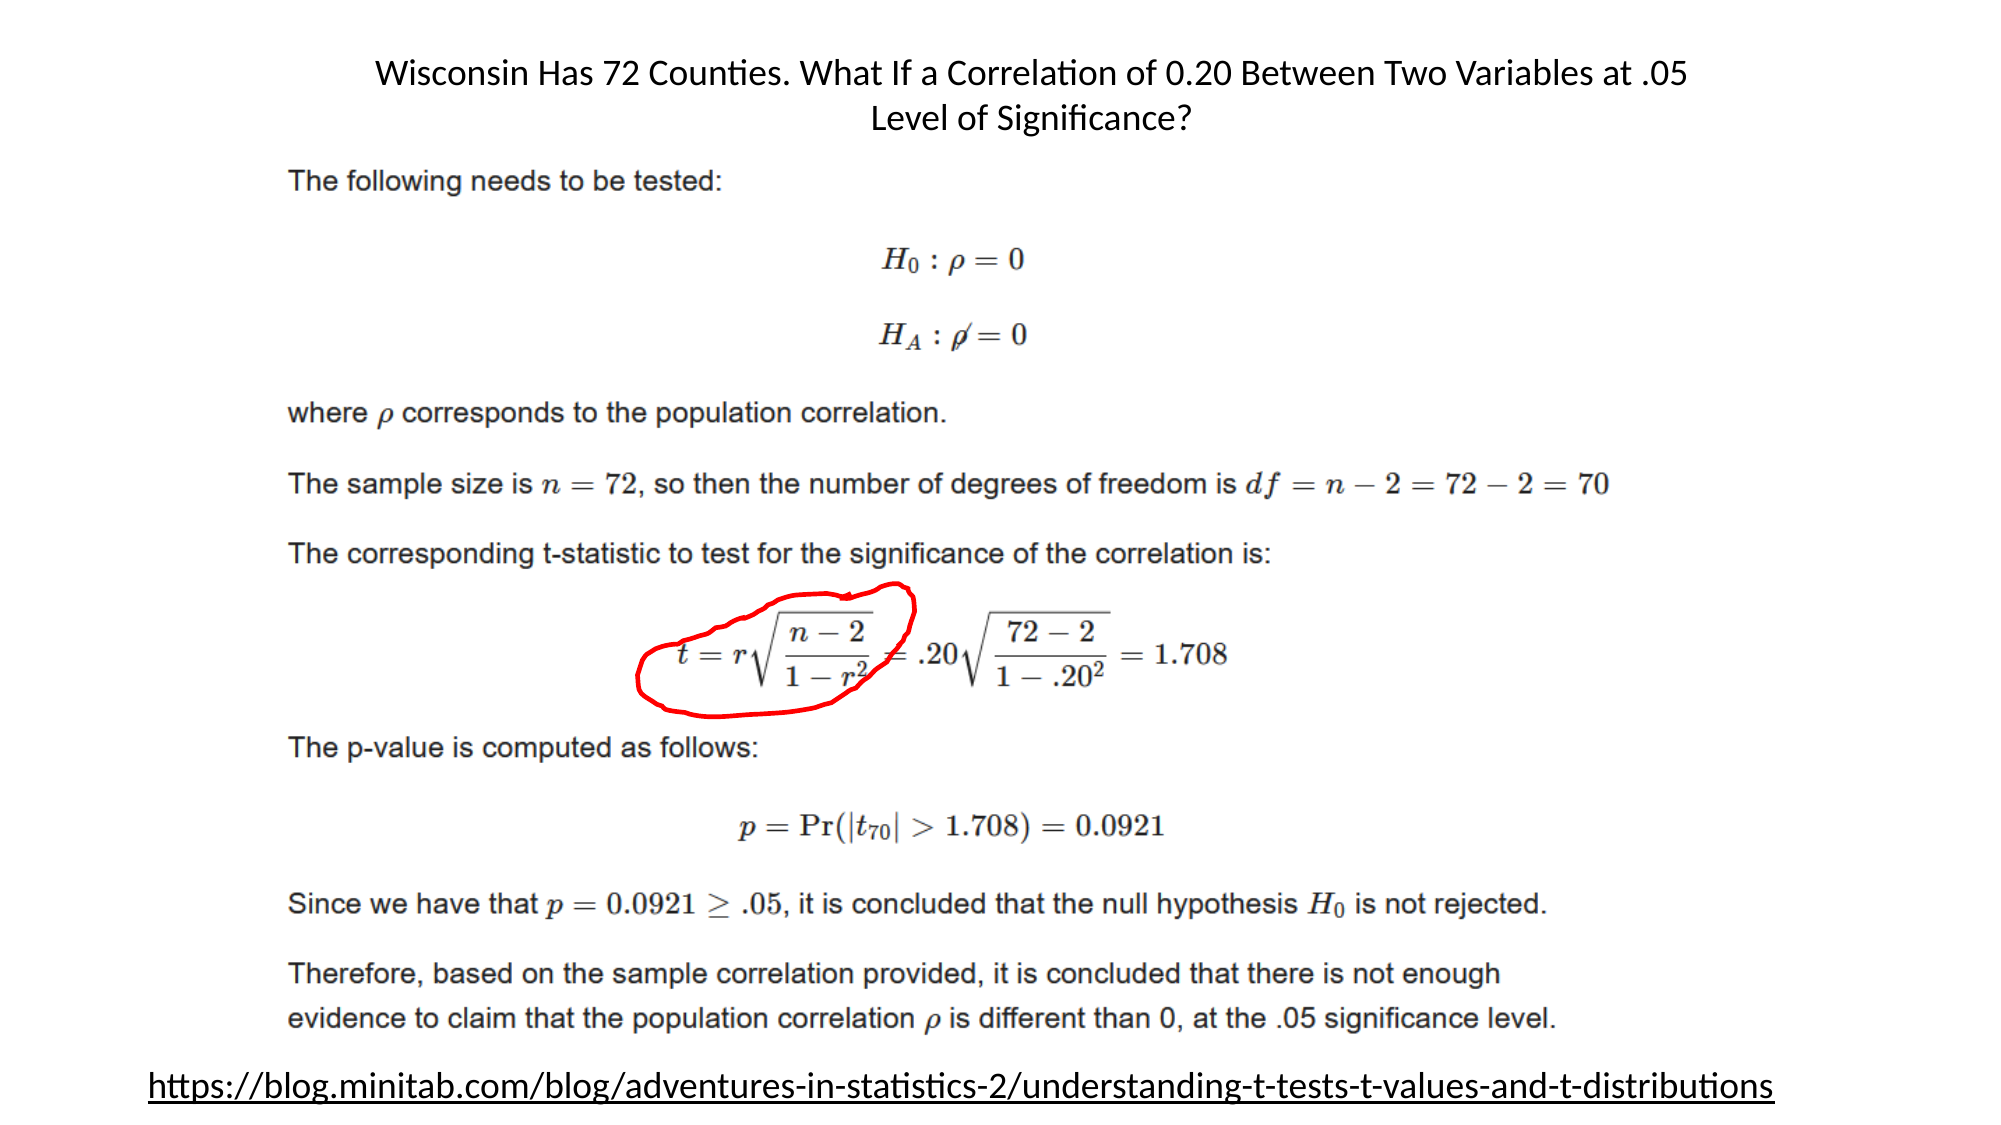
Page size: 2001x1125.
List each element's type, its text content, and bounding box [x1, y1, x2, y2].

picture [248, 156, 1686, 1063]
text_box Wisconsin Has 72 Counties. What If a Correlation of 0.20 Between Two Variables at .05 Level of Significance? [327, 40, 1738, 146]
text_box https://blog.minitab.com/blog/adventures-in-statistics-2/understanding-t-tests-t-values-and-t-distributions [132, 1053, 1868, 1114]
